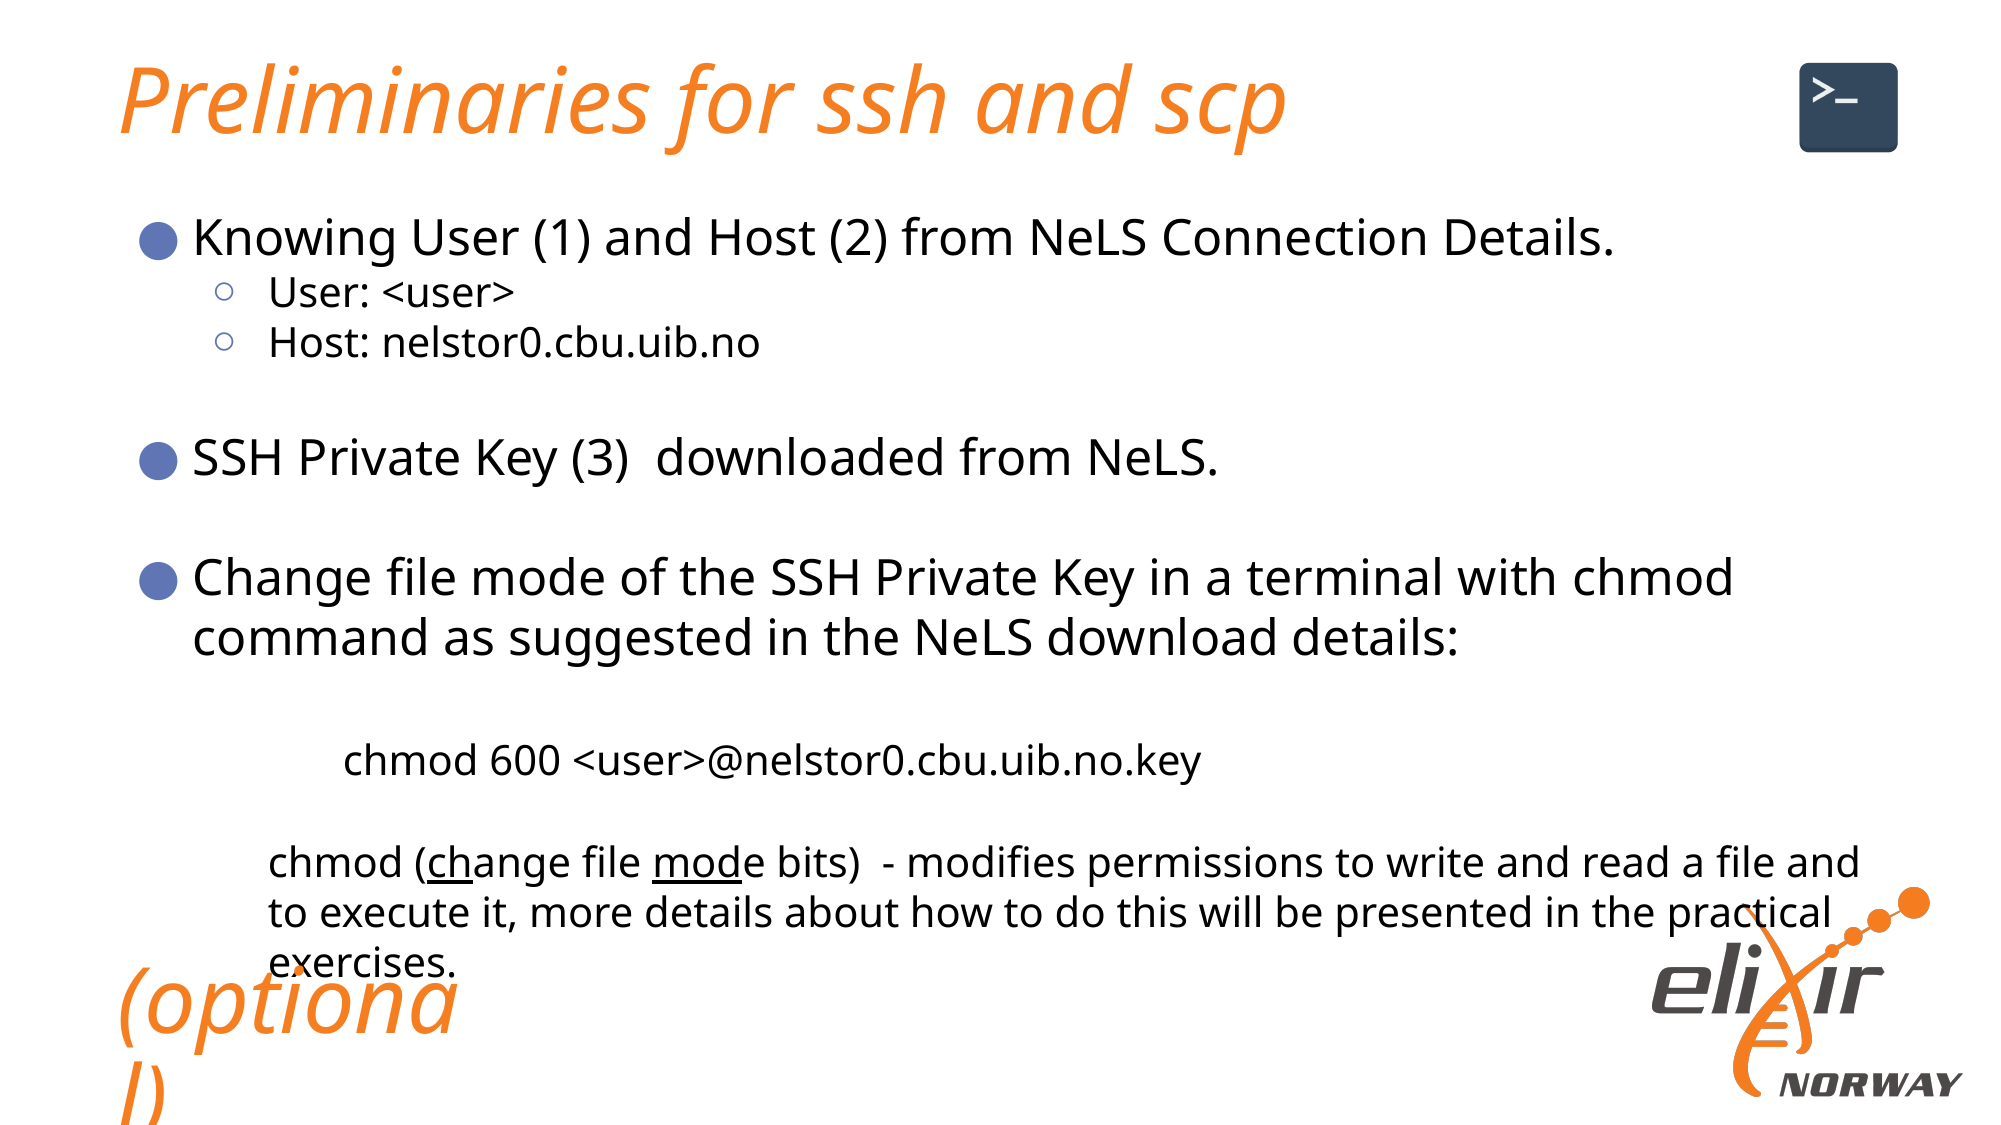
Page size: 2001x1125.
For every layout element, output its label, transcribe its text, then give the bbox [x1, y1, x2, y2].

list Knowing User (1) and Host (2) from NeLS Connection Details. User: <user> Host: nelstor0.cbu.uib.no SSH Private Key (3) downloaded from NeLS. Change file mode of the SSH Private Key in a terminal with chmod command as suggested in the NeLS download details: chmod 600 <user>@nelstor0.cbu.uib.no.key chmod (change file mode bits) - modifies permissions to write and read a file and to execute it, more details about how to do this will be presented in the practical exercises. [117, 205, 1902, 989]
title (optional) [117, 953, 480, 1061]
picture [1794, 54, 1902, 162]
title Preliminaries for ssh and scp [117, 54, 1792, 161]
picture [1652, 887, 1963, 1097]
